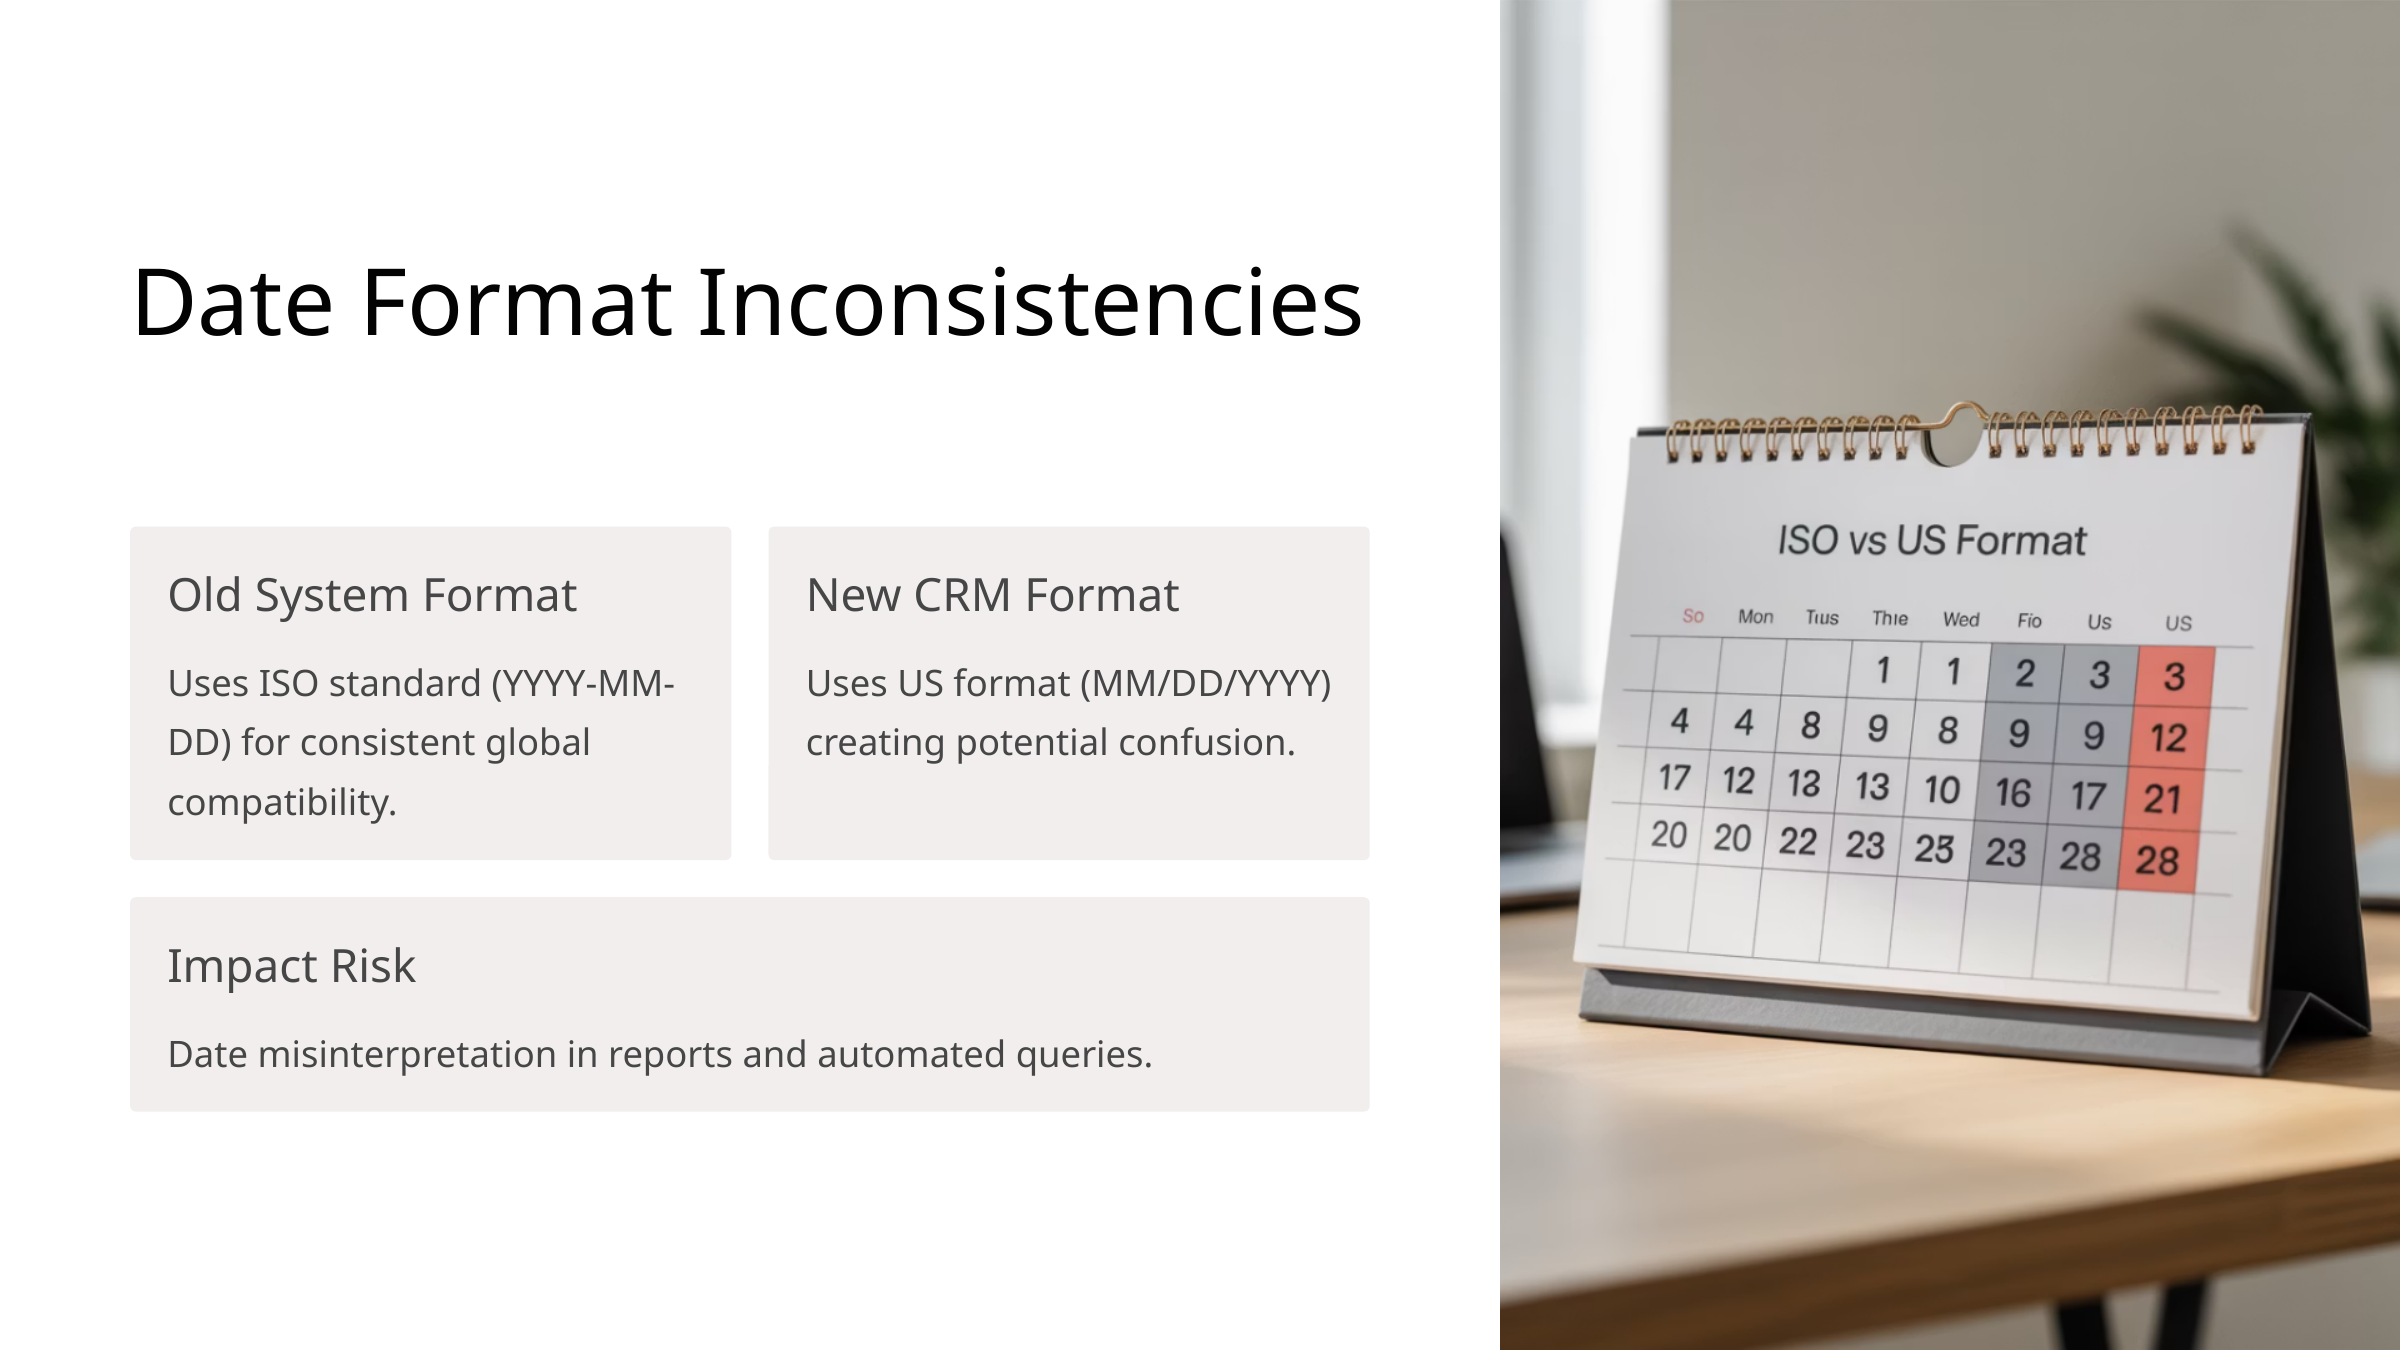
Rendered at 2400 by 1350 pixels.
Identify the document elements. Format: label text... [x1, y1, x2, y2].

text_box New CRM Format [805, 563, 1271, 622]
text_box Date Format Inconsistencies [130, 238, 1370, 471]
text_box [130, 526, 732, 861]
text_box Uses ISO standard (YYYY-MM-DD) for consistent global compatibility. [167, 644, 695, 823]
text_box [130, 897, 1370, 1112]
picture [1499, 0, 2400, 1350]
text_box Date misinterpretation in reports and automated queries. [167, 1014, 1333, 1075]
text_box Uses US format (MM/DD/YYYY) creating potential confusion. [805, 644, 1333, 823]
text_box Old System Format [167, 563, 633, 622]
text_box [768, 526, 1370, 861]
text_box Impact Risk [167, 934, 633, 993]
